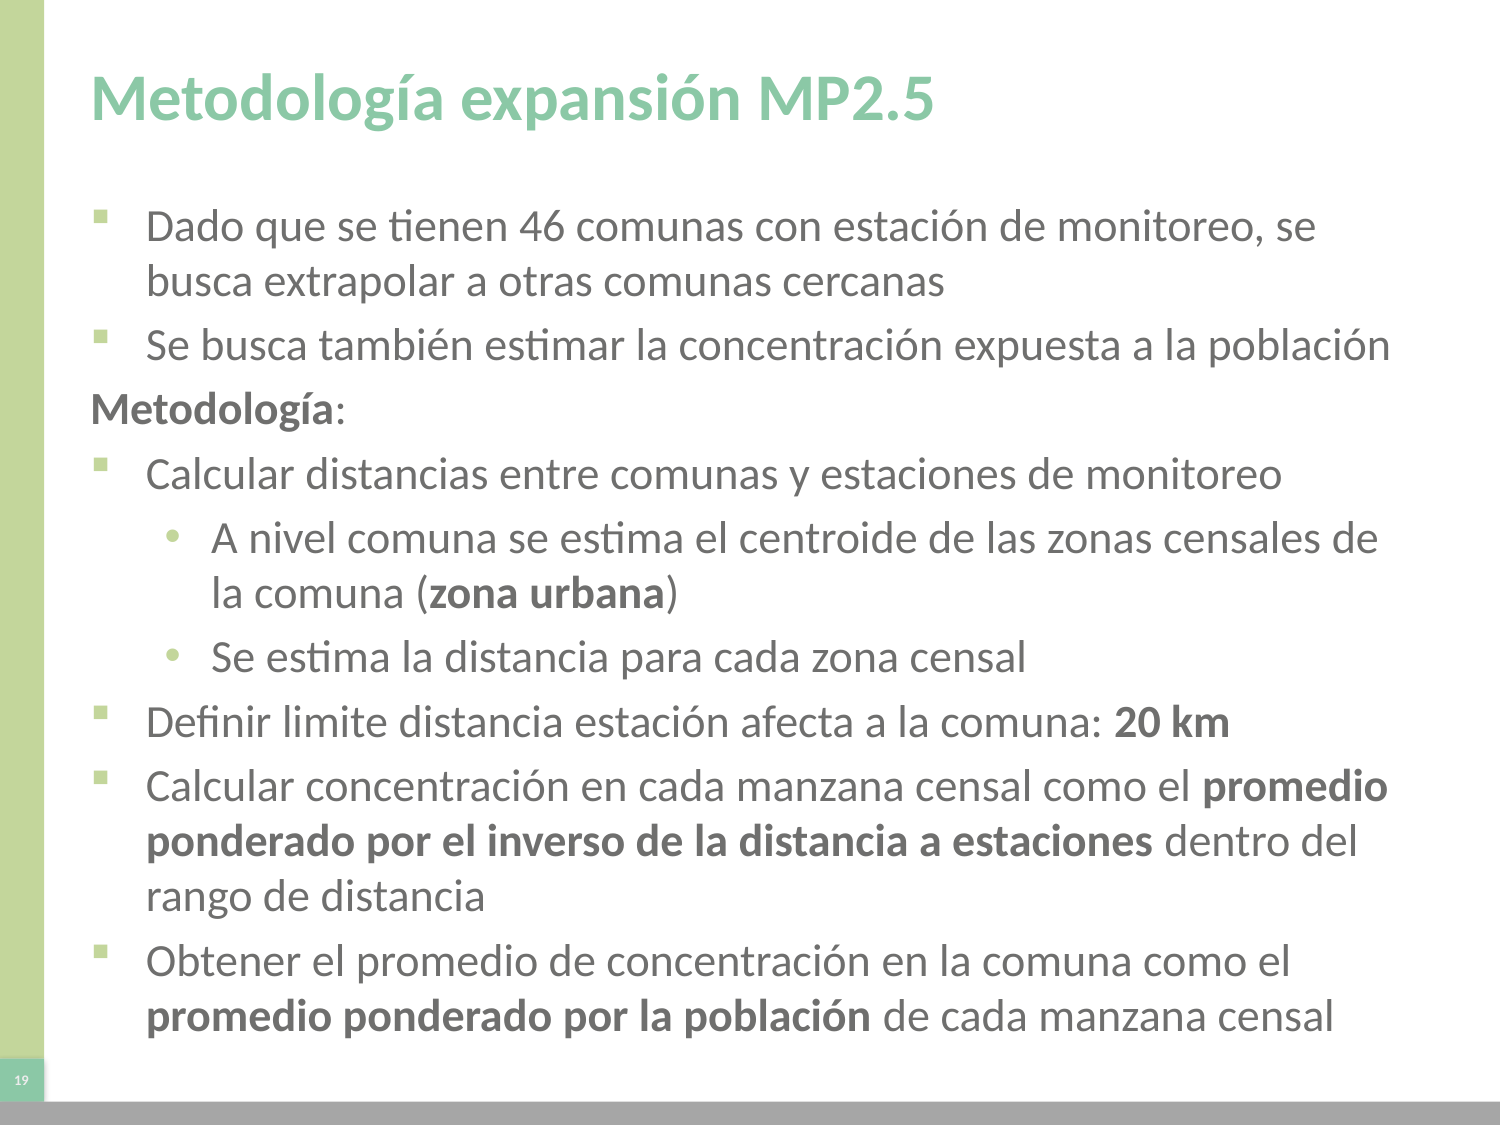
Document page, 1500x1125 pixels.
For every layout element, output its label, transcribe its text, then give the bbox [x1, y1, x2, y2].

list Dado que se tienen 46 comunas con estación de monitoreo, se busca extrapolar a otras comunas cercanas Se busca también estimar la concentración expuesta a la población Metodología: Calcular distancias entre comunas y estaciones de monitoreo A nivel comuna se estima el centroide de las zonas censales de la comuna (zona urbana) Se estima la distancia para cada zona censal Definir limite distancia estación afecta a la comuna: 20 km Calcular concentración en cada manzana censal como el promedio ponderado por el inverso de la distancia a estaciones dentro del rango de distancia Obtener el promedio de concentración en la comuna como el promedio ponderado por la población de cada manzana censal [75, 187, 1425, 1093]
title Metodología expansión MP2.5 [75, 0, 1425, 187]
